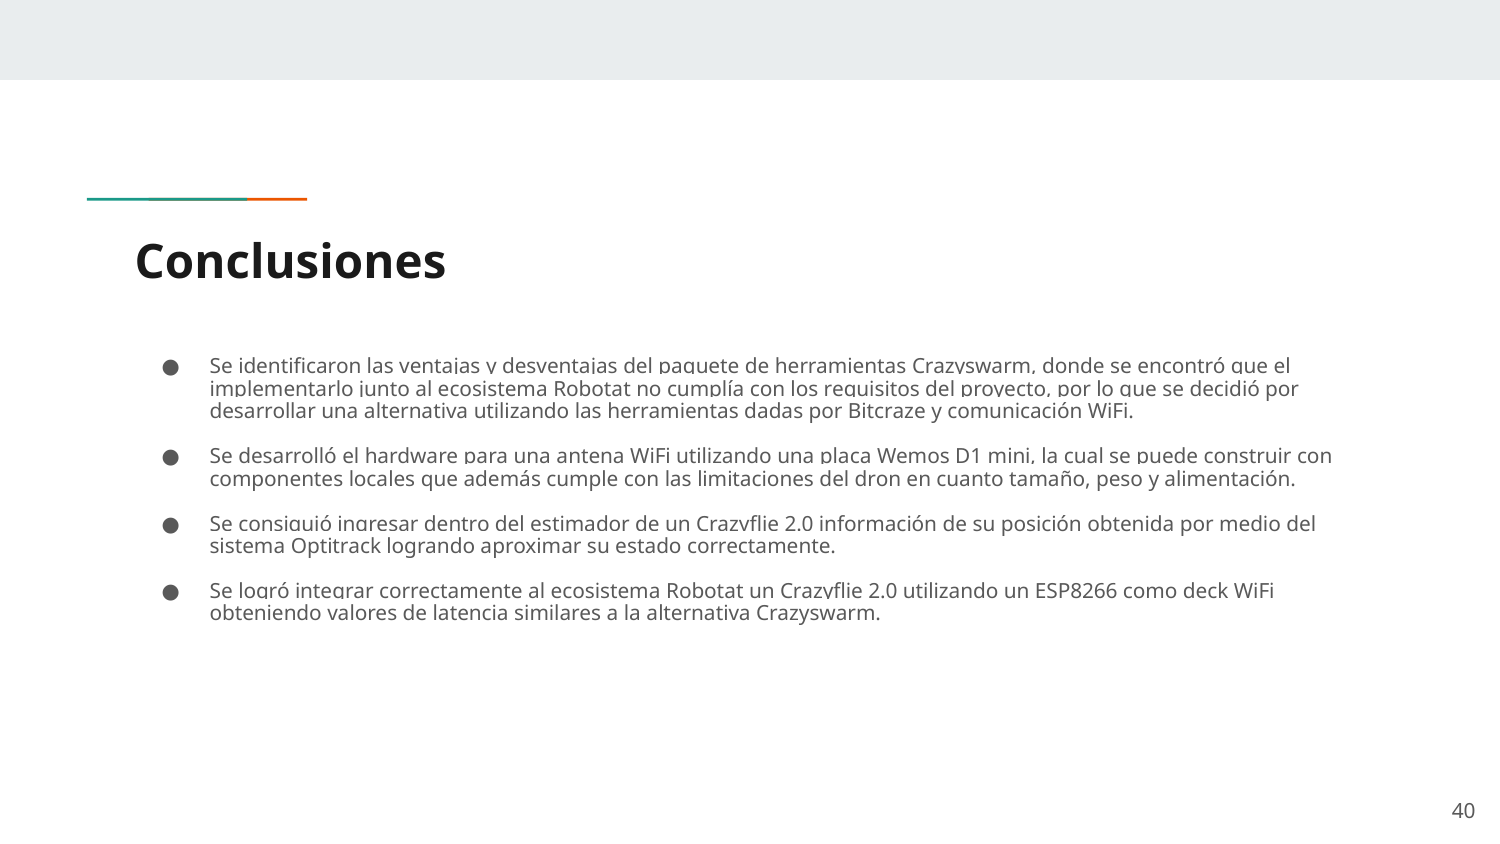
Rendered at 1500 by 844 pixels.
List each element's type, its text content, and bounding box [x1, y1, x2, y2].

title Conclusiones [119, 216, 1381, 305]
slide_number ‹#› [1400, 779, 1491, 844]
list Se identificaron las ventajas y desventajas del paquete de herramientas Crazyswarm, donde se encontró que el implementarlo junto al ecosistema Robotat no cumplía con los requisitos del proyecto, por lo que se decidió por desarrollar una alternativa utilizando las herramientas dadas por Bitcraze y comunicación WiFi. Se desarrolló el hardware para una antena WiFi utilizando una placa Wemos D1 mini, la cual se puede construir con componentes locales que además cumple con las limitaciones del dron en cuanto tamaño, peso y alimentación. Se consiguió ingresar dentro del estimador de un Crazyflie 2.0 información de su posición obtenida por medio del sistema Optitrack logrando aproximar su estado correctamente. Se logró integrar correctamente al ecosistema Robotat un Crazyflie 2.0 utilizando un ESP8266 como deck WiFi obteniendo valores de latencia similares a la alternativa Crazyswarm. [119, 341, 1381, 712]
